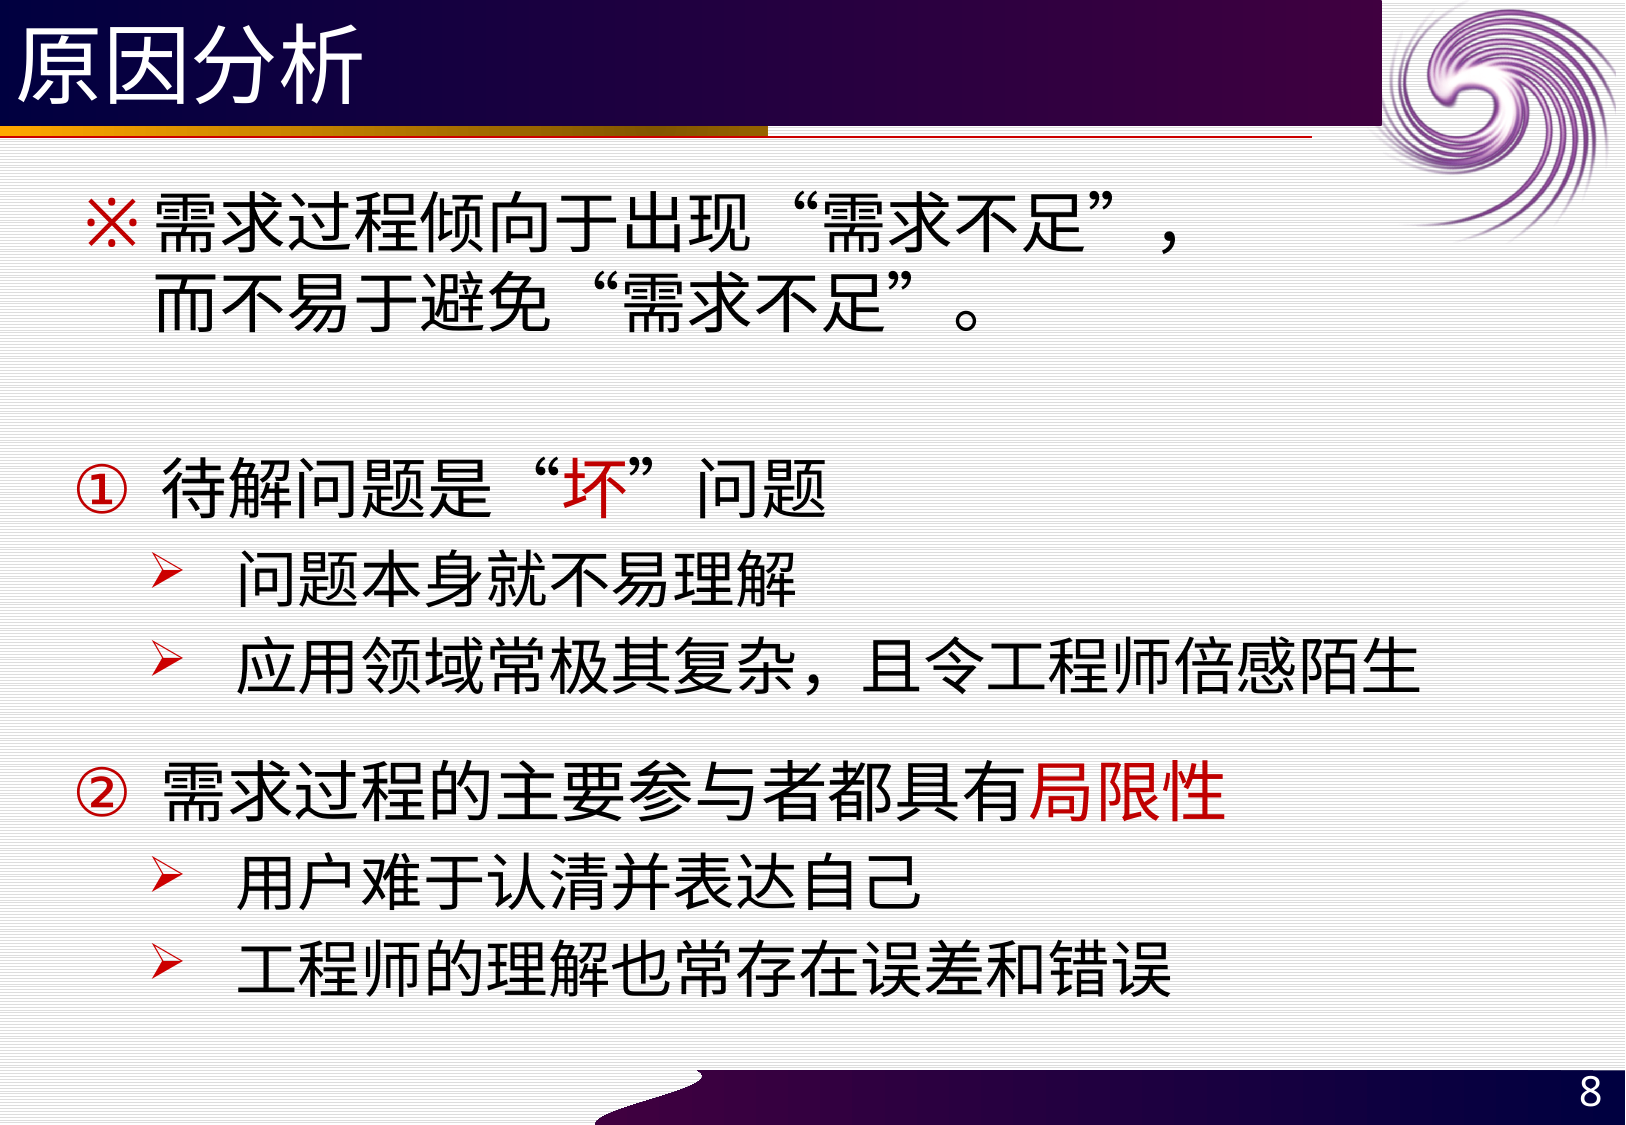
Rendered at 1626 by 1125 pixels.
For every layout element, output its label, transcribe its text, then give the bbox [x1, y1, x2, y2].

slide_number 8 [1474, 1069, 1619, 1125]
title 原因分析 [0, 0, 1382, 126]
picture [1362, 0, 1616, 244]
list 需求过程倾向于出现“需求不足”， 而不易于避免“需求不足”。 待解问题是“坏”问题 问题本身就不易理解 应用领域常极其复杂，且令工程师倍感陌生 需求过程的主要参与者都具有局限性 用户难于认清并表达自己 工程师的理解也常存在误差和错误 [56, 172, 1569, 1048]
